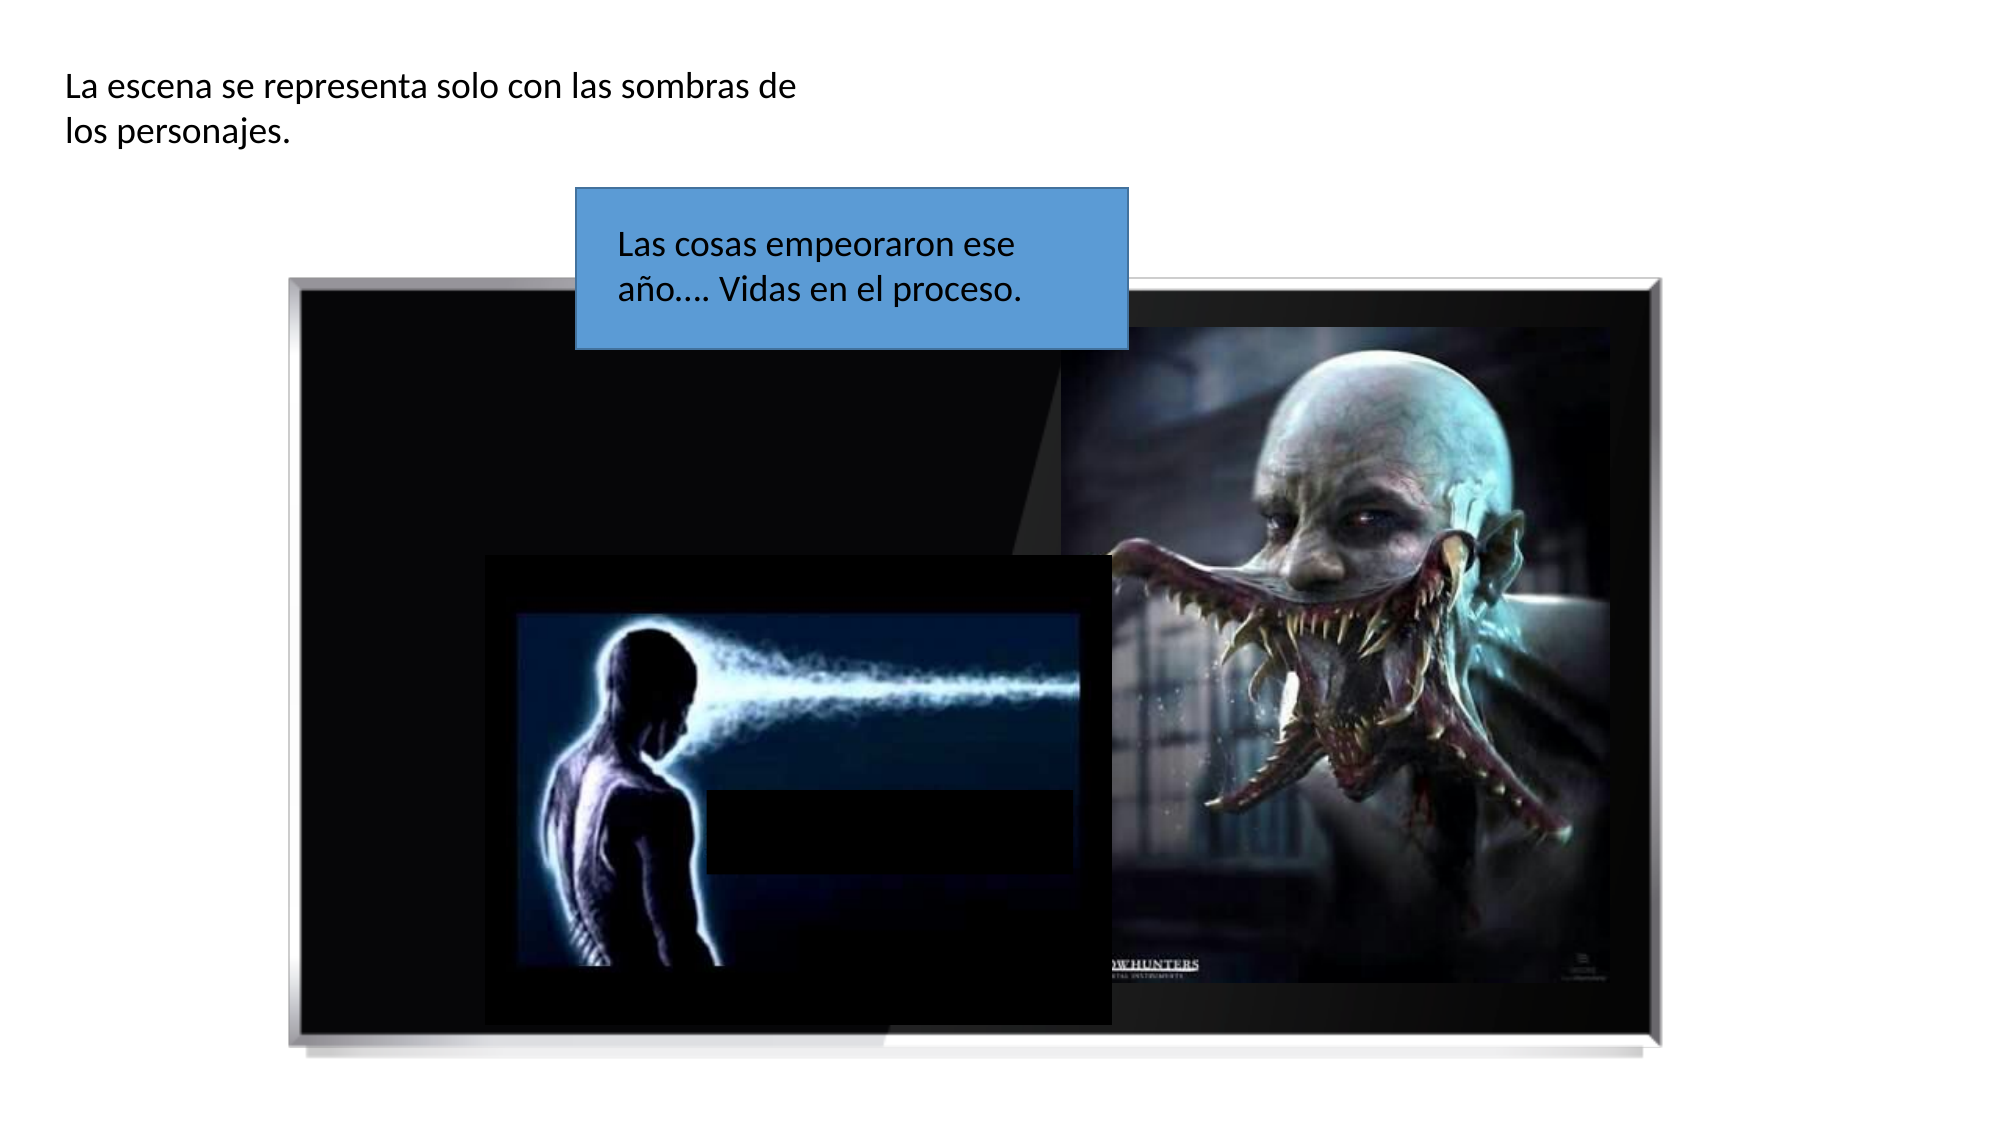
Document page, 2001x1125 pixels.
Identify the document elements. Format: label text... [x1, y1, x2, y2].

picture [279, 268, 1671, 1067]
text_box Las cosas empeoraron ese año…. Vidas en el proceso. [602, 212, 1114, 268]
text_box [575, 187, 1129, 268]
text_box La escena se representa solo con las sombras de los personajes. [50, 53, 862, 159]
